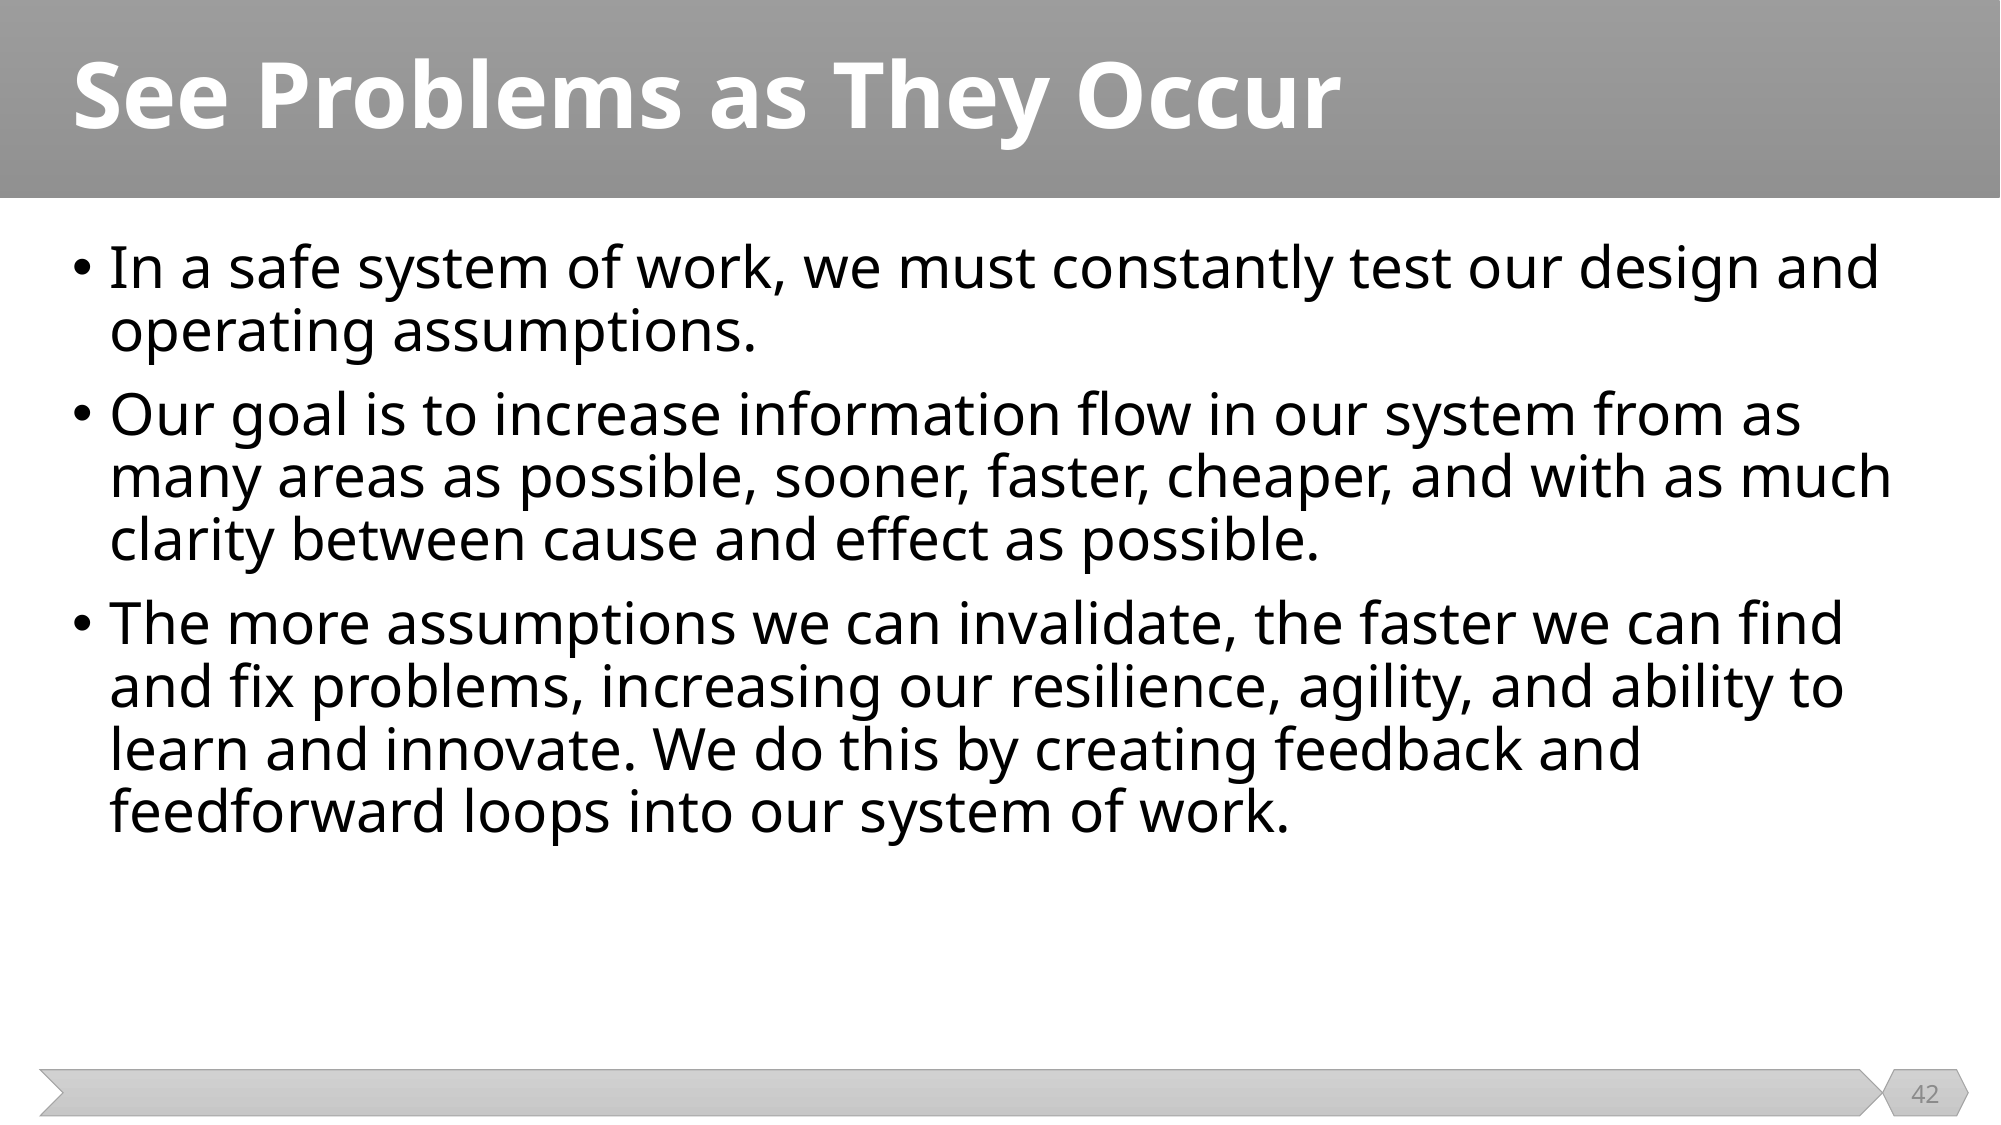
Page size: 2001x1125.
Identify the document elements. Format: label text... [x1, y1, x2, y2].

slide_number 42 [1882, 1065, 1969, 1125]
list In a safe system of work, we must constantly test our design and operating assumptions. Our goal is to increase information flow in our system from as many areas as possible, sooner, faster, cheaper, and with as much clarity between cause and effect as possible. The more assumptions we can invalidate, the faster we can find and fix problems, increasing our resilience, agility, and ability to learn and innovate. We do this by creating feedback and feedforward loops into our system of work. [56, 230, 1969, 1010]
title See Problems as They Occur [56, 0, 1969, 199]
